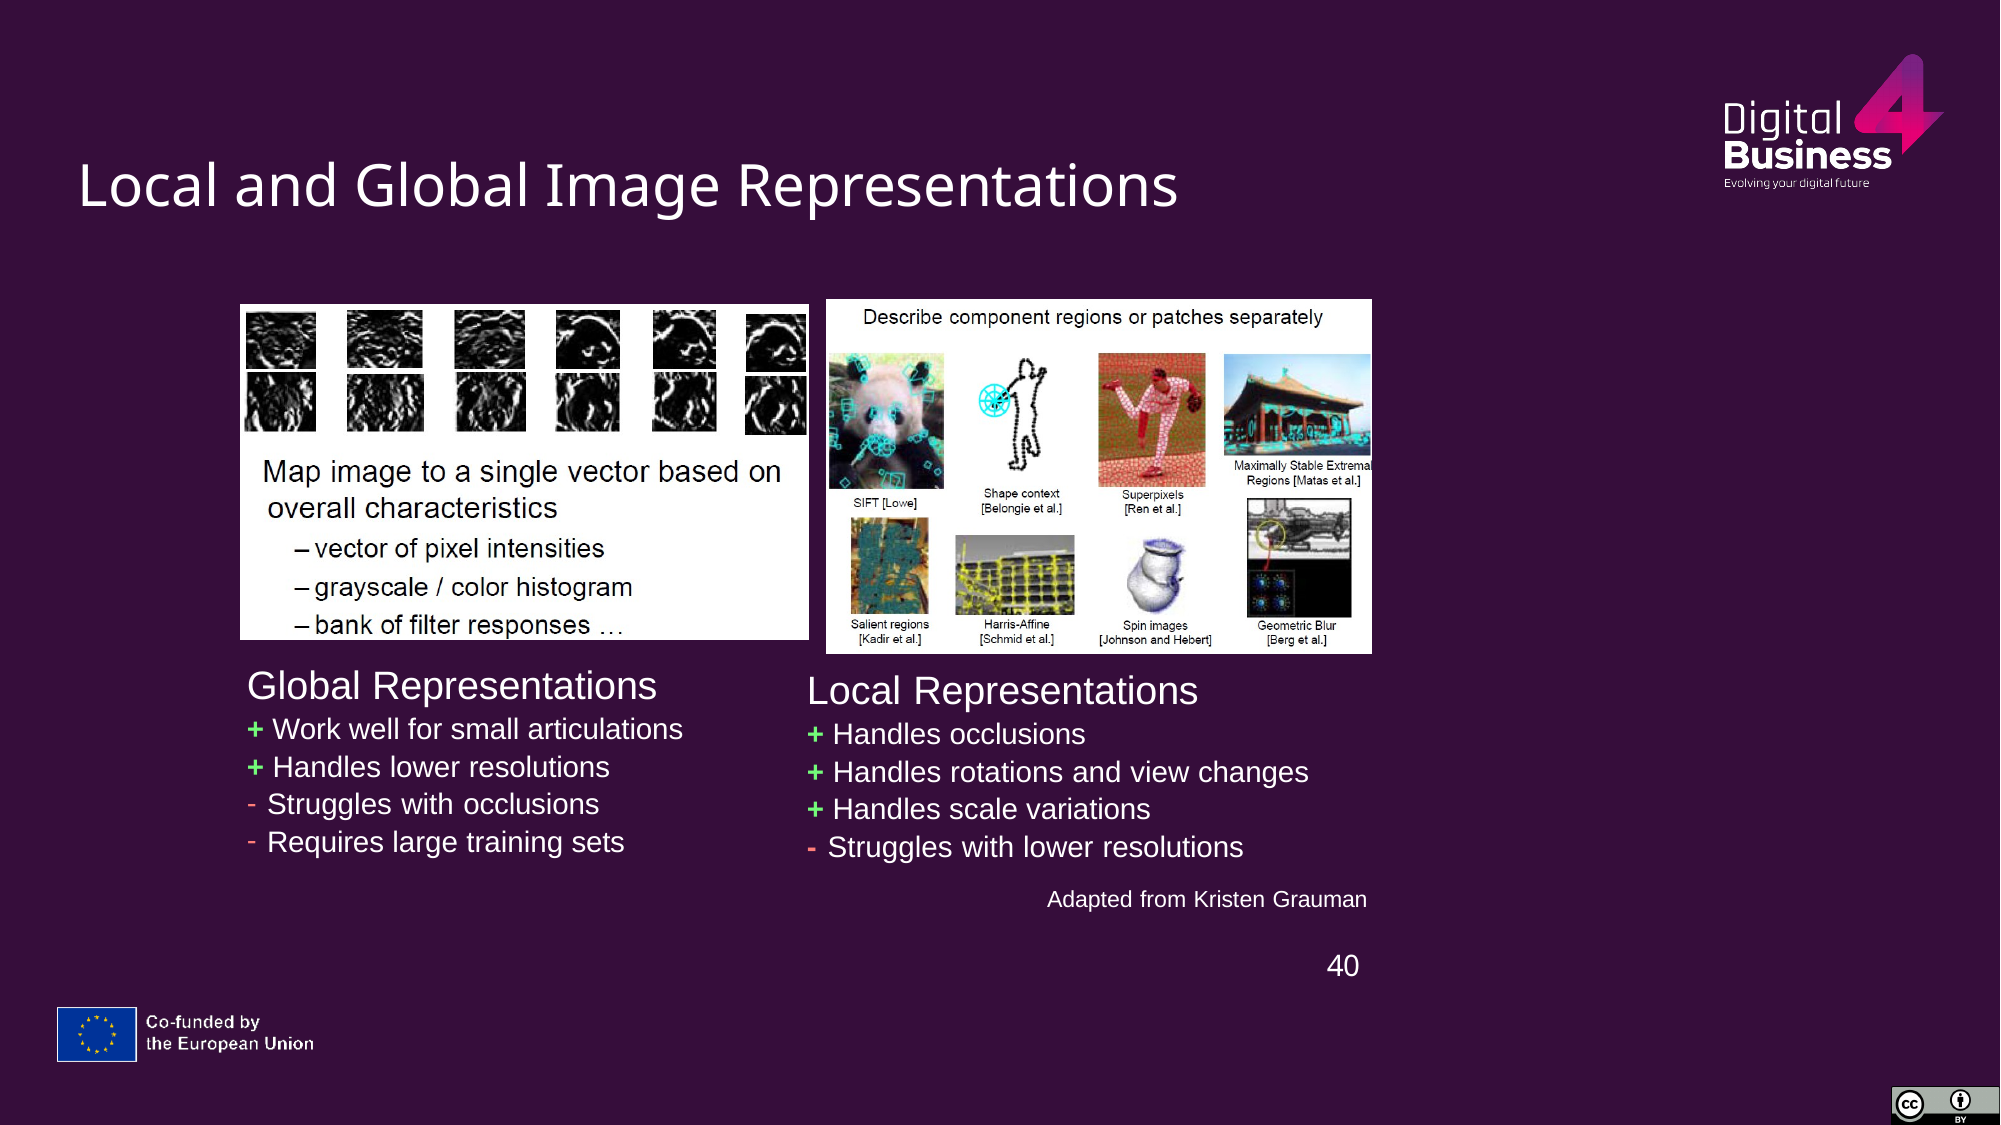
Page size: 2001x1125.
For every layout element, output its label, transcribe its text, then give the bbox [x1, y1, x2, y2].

text_box Local Representations + Handles occlusions + Handles rotations and view changes + Handles scale variations - Struggles with lower resolutions Adapted from Kristen Grauman [805, 658, 1377, 913]
text_box Global Representations + Work well for small articulations + Handles lower resolutions Struggles with occlusions Requires large training sets [245, 653, 698, 859]
picture [1891, 1086, 2000, 1125]
picture [54, 1004, 324, 1065]
picture [240, 304, 809, 640]
picture [826, 299, 1372, 654]
picture [1725, 54, 1945, 189]
title Local and Global Image Representations [59, 59, 1863, 278]
text_box 40 [1321, 959, 1682, 988]
